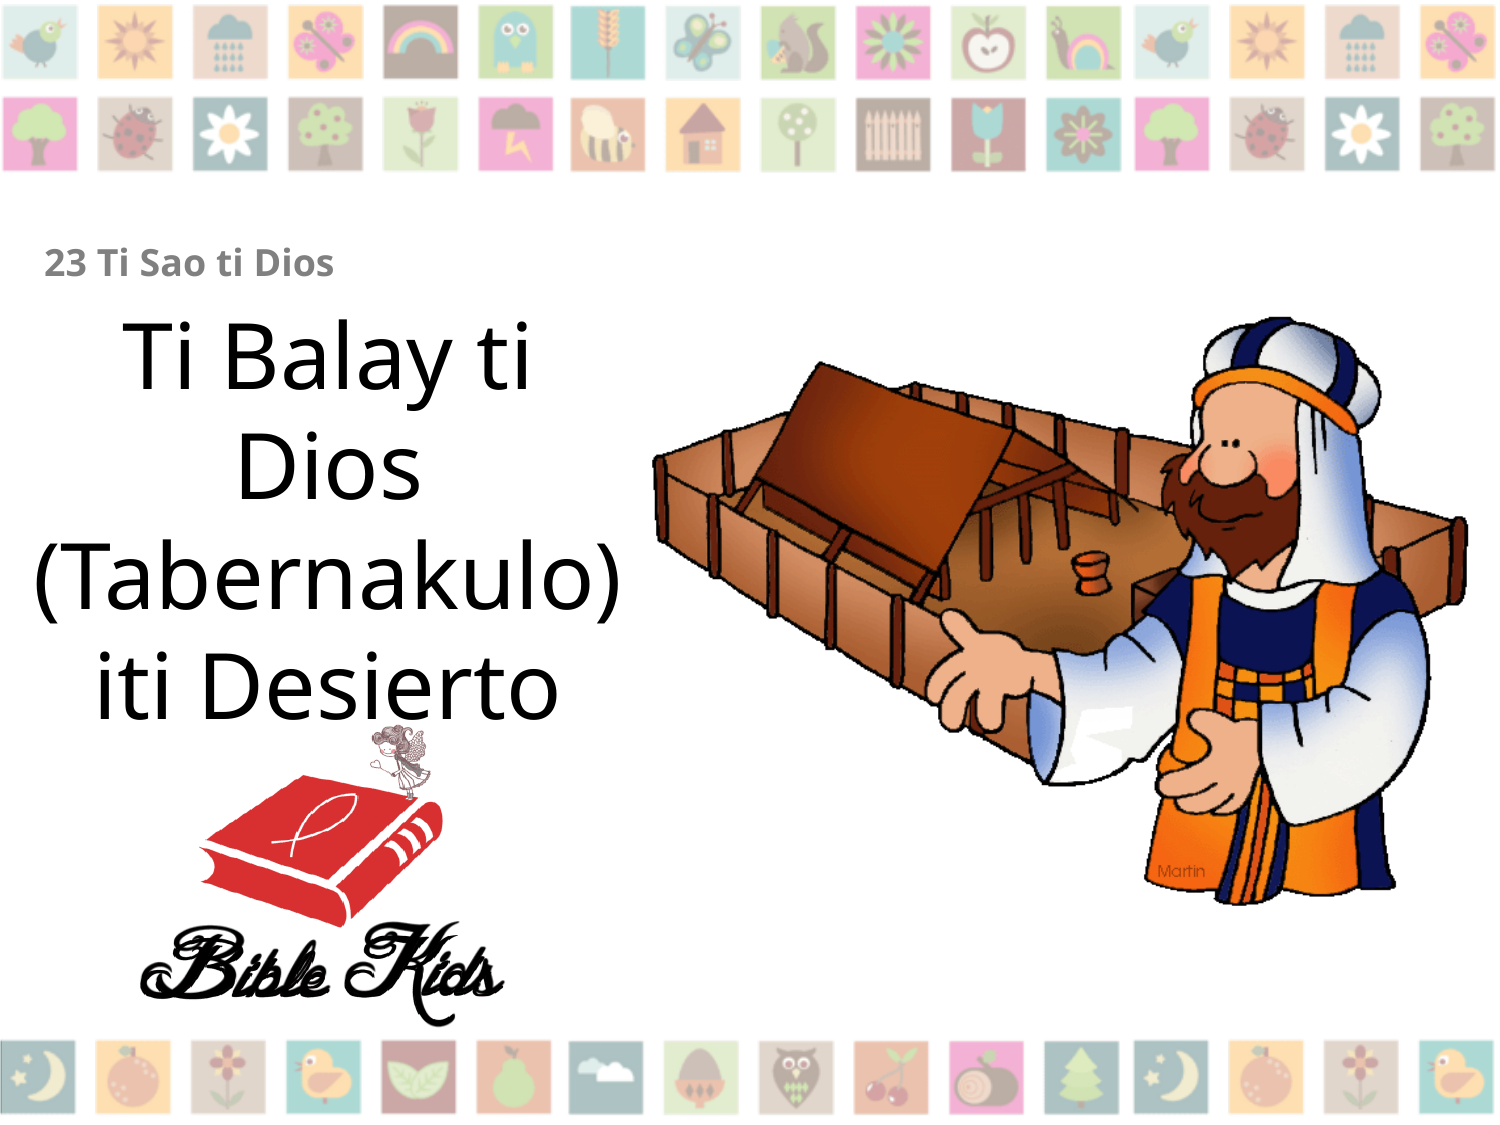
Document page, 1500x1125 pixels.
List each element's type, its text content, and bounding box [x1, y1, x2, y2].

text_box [0, 1028, 1500, 1118]
picture [115, 692, 542, 1056]
text_box 23 Ti Sao ti Dios [29, 231, 514, 290]
text_box Ti Balay ti Dios (Tabernakulo) iti Desierto [5, 290, 651, 746]
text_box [0, 3, 1500, 181]
picture [634, 300, 1484, 923]
